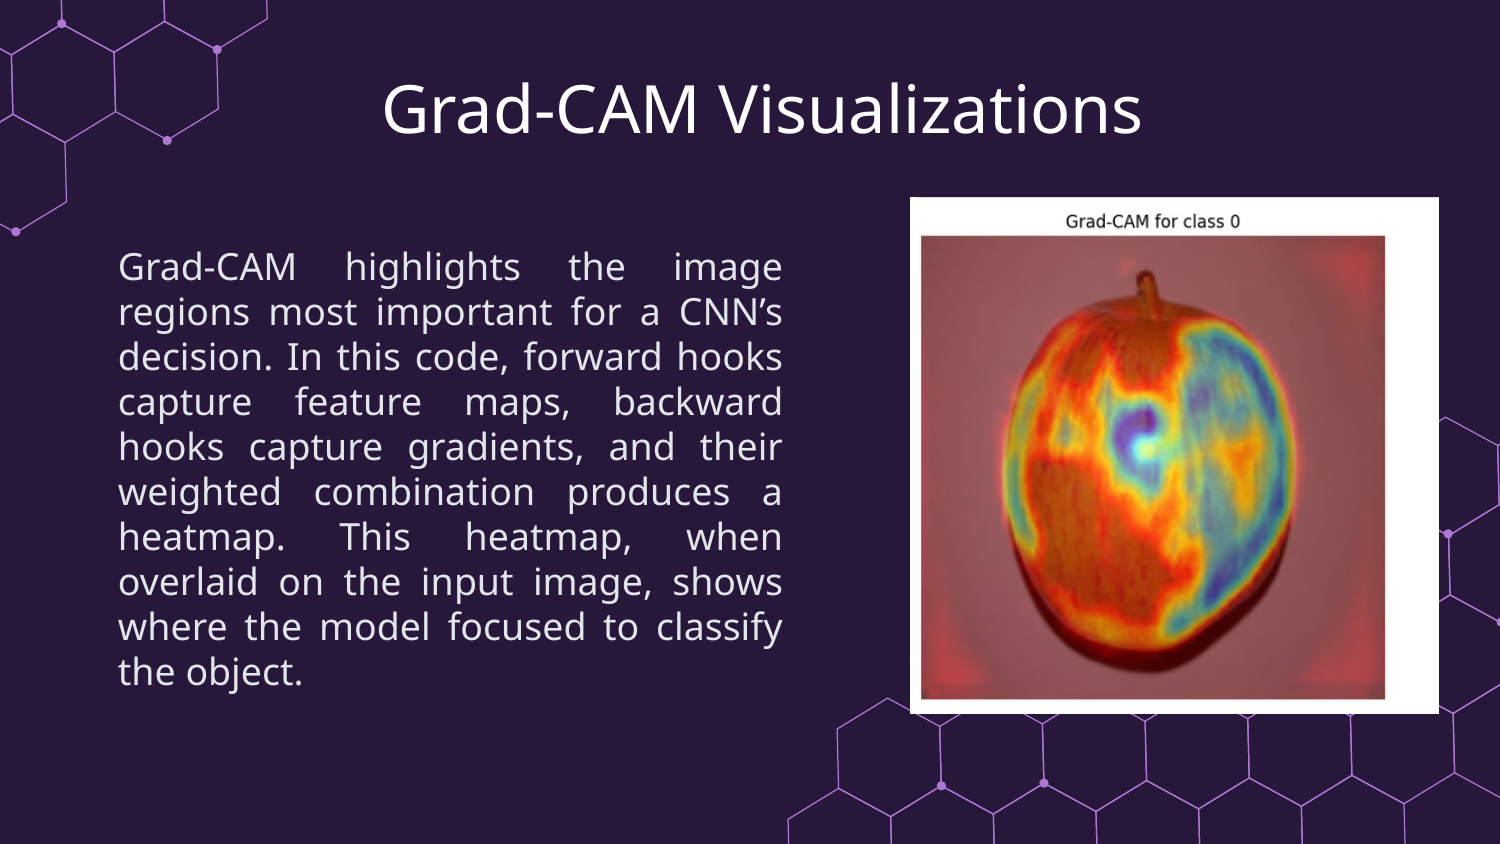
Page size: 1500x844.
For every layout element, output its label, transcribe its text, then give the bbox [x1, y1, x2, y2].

picture [909, 197, 1440, 715]
text_box Grad-CAM highlights the image regions most important for a CNN’s decision. In this code, forward hooks capture feature maps, backward hooks capture gradients, and their weighted combination produces a heatmap. This heatmap, when overlaid on the input image, shows where the model focused to classify the object. [102, 235, 799, 701]
text_box Grad-CAM Visualizations [131, 67, 1395, 162]
